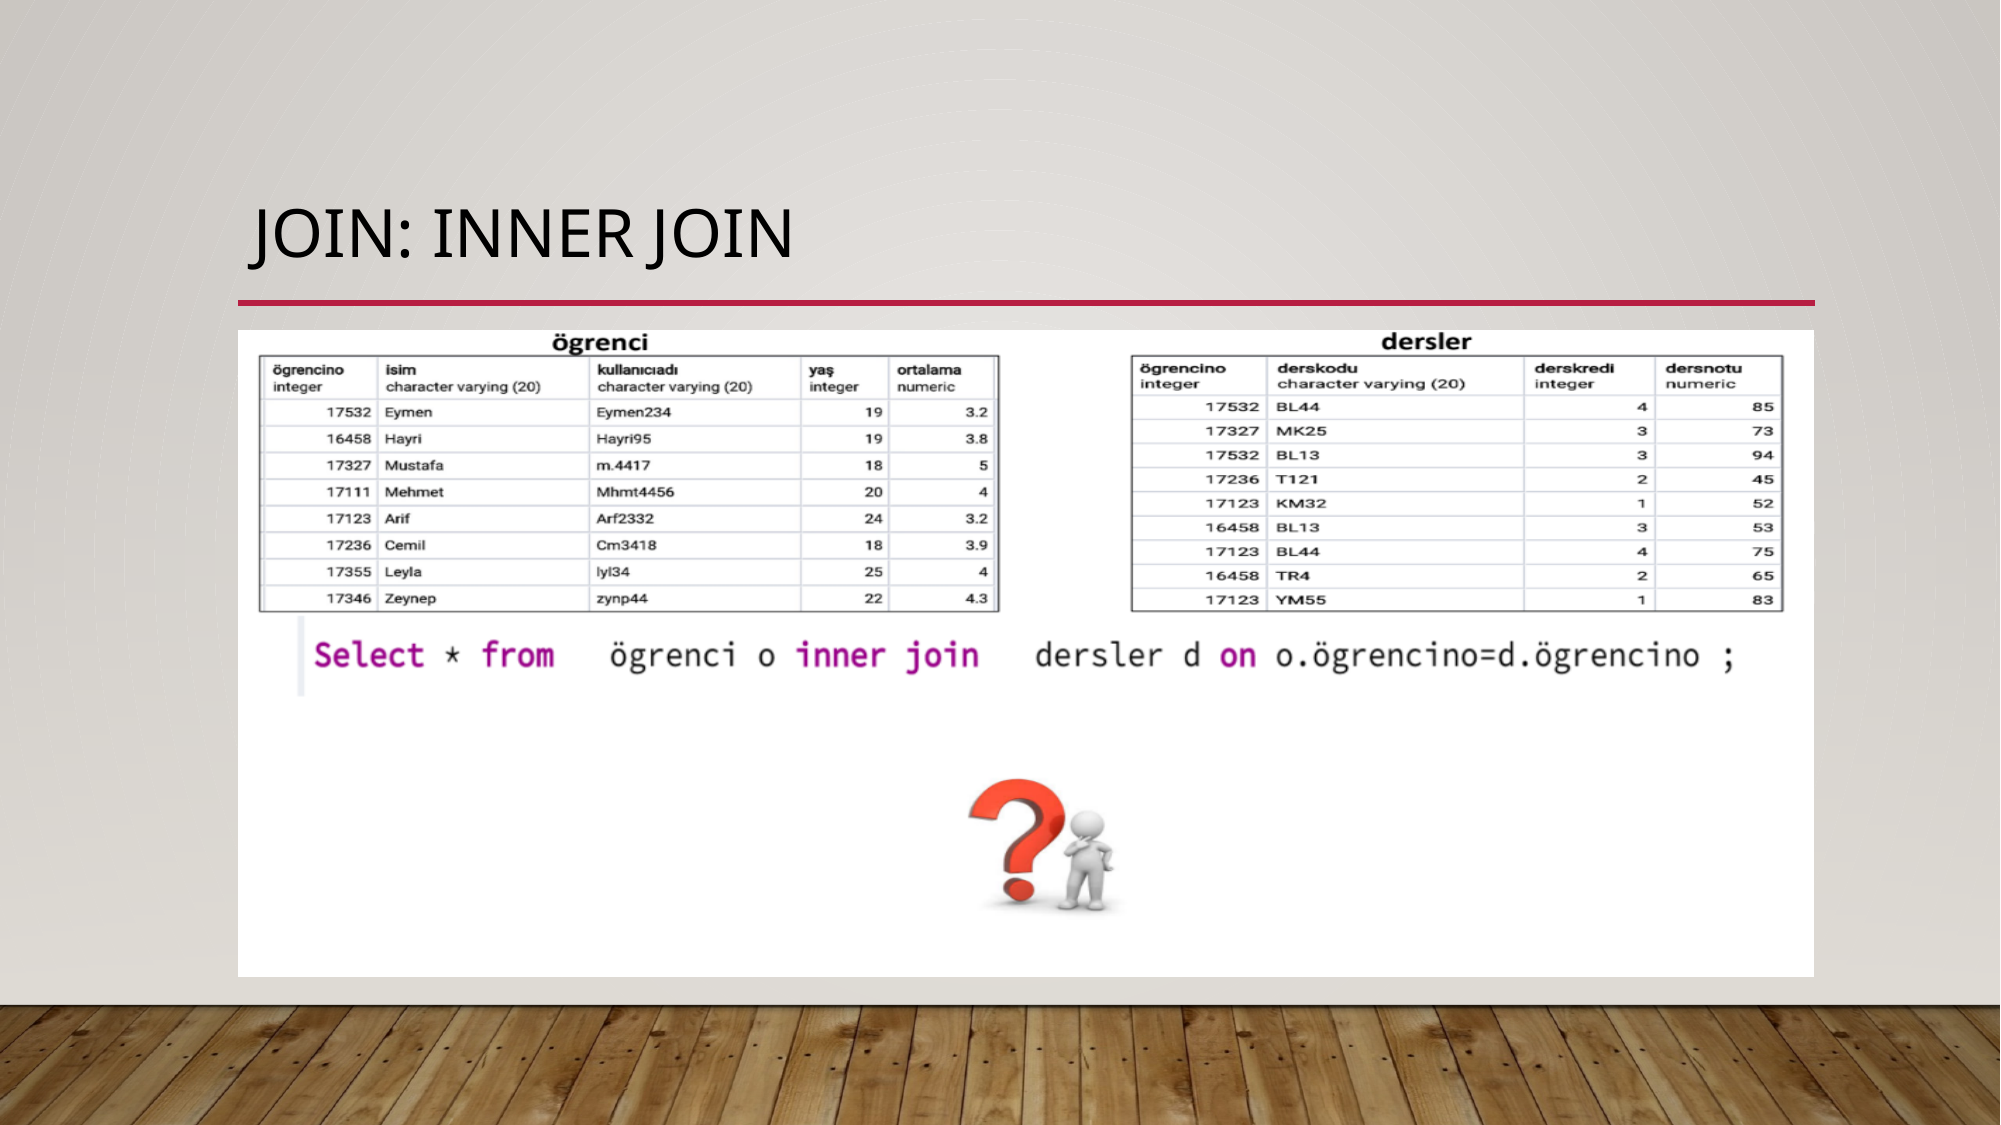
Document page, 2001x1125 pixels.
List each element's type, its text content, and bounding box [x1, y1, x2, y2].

picture [0, 1005, 2000, 1125]
title Joın: ınner joın [238, 192, 1814, 305]
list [237, 330, 1814, 978]
